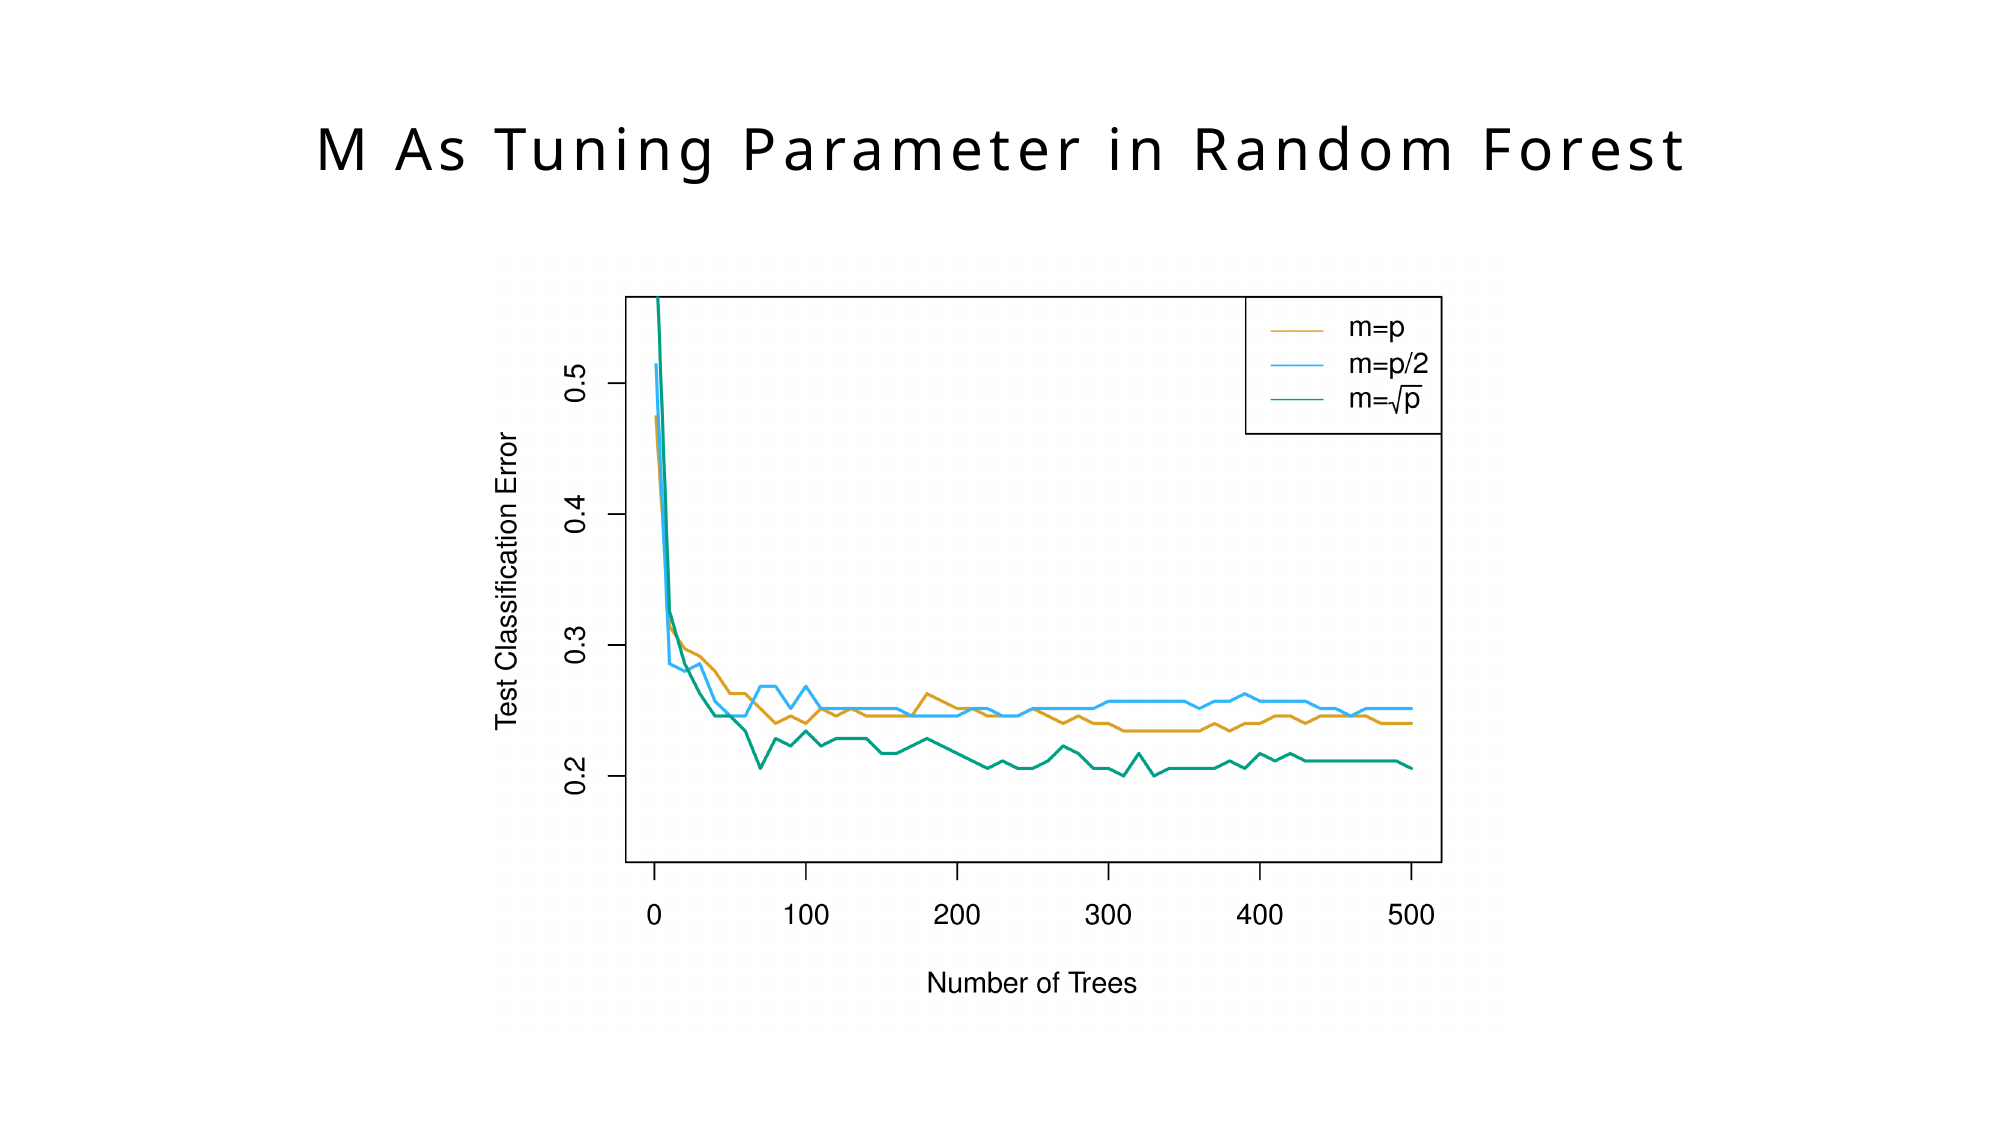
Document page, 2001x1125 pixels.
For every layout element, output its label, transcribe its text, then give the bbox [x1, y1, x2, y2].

picture [485, 252, 1515, 1039]
text_box M As Tuning Parameter in Random Forest [158, 112, 1842, 293]
